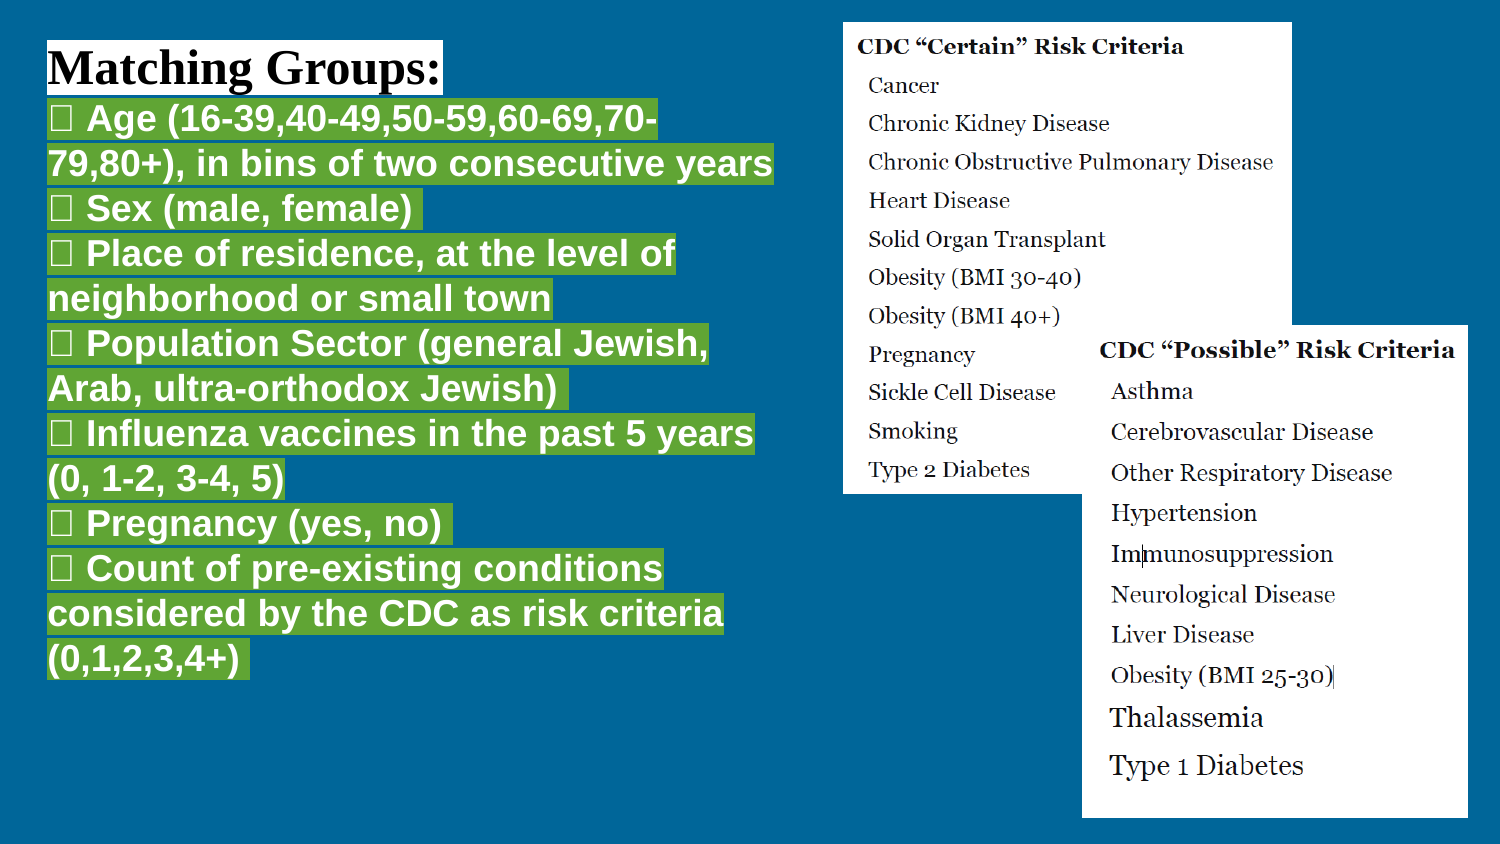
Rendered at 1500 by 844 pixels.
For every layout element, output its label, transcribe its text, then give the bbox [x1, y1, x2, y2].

picture [844, 23, 1467, 817]
text_box Matching Groups:  Age (16-39,40-49,50-59,60-69,70-79,80+), in bins of two consecutive years  Sex (male, female)  Place of residence, at the level of neighborhood or small town  Population Sector (general Jewish, Arab, ultra-orthodox Jewish)  Influenza vaccines in the past 5 years (0, 1-2, 3-4, 5)  Pregnancy (yes, no)  Count of pre-existing conditions considered by the CDC as risk criteria (0,1,2,3,4+) [32, 19, 799, 695]
